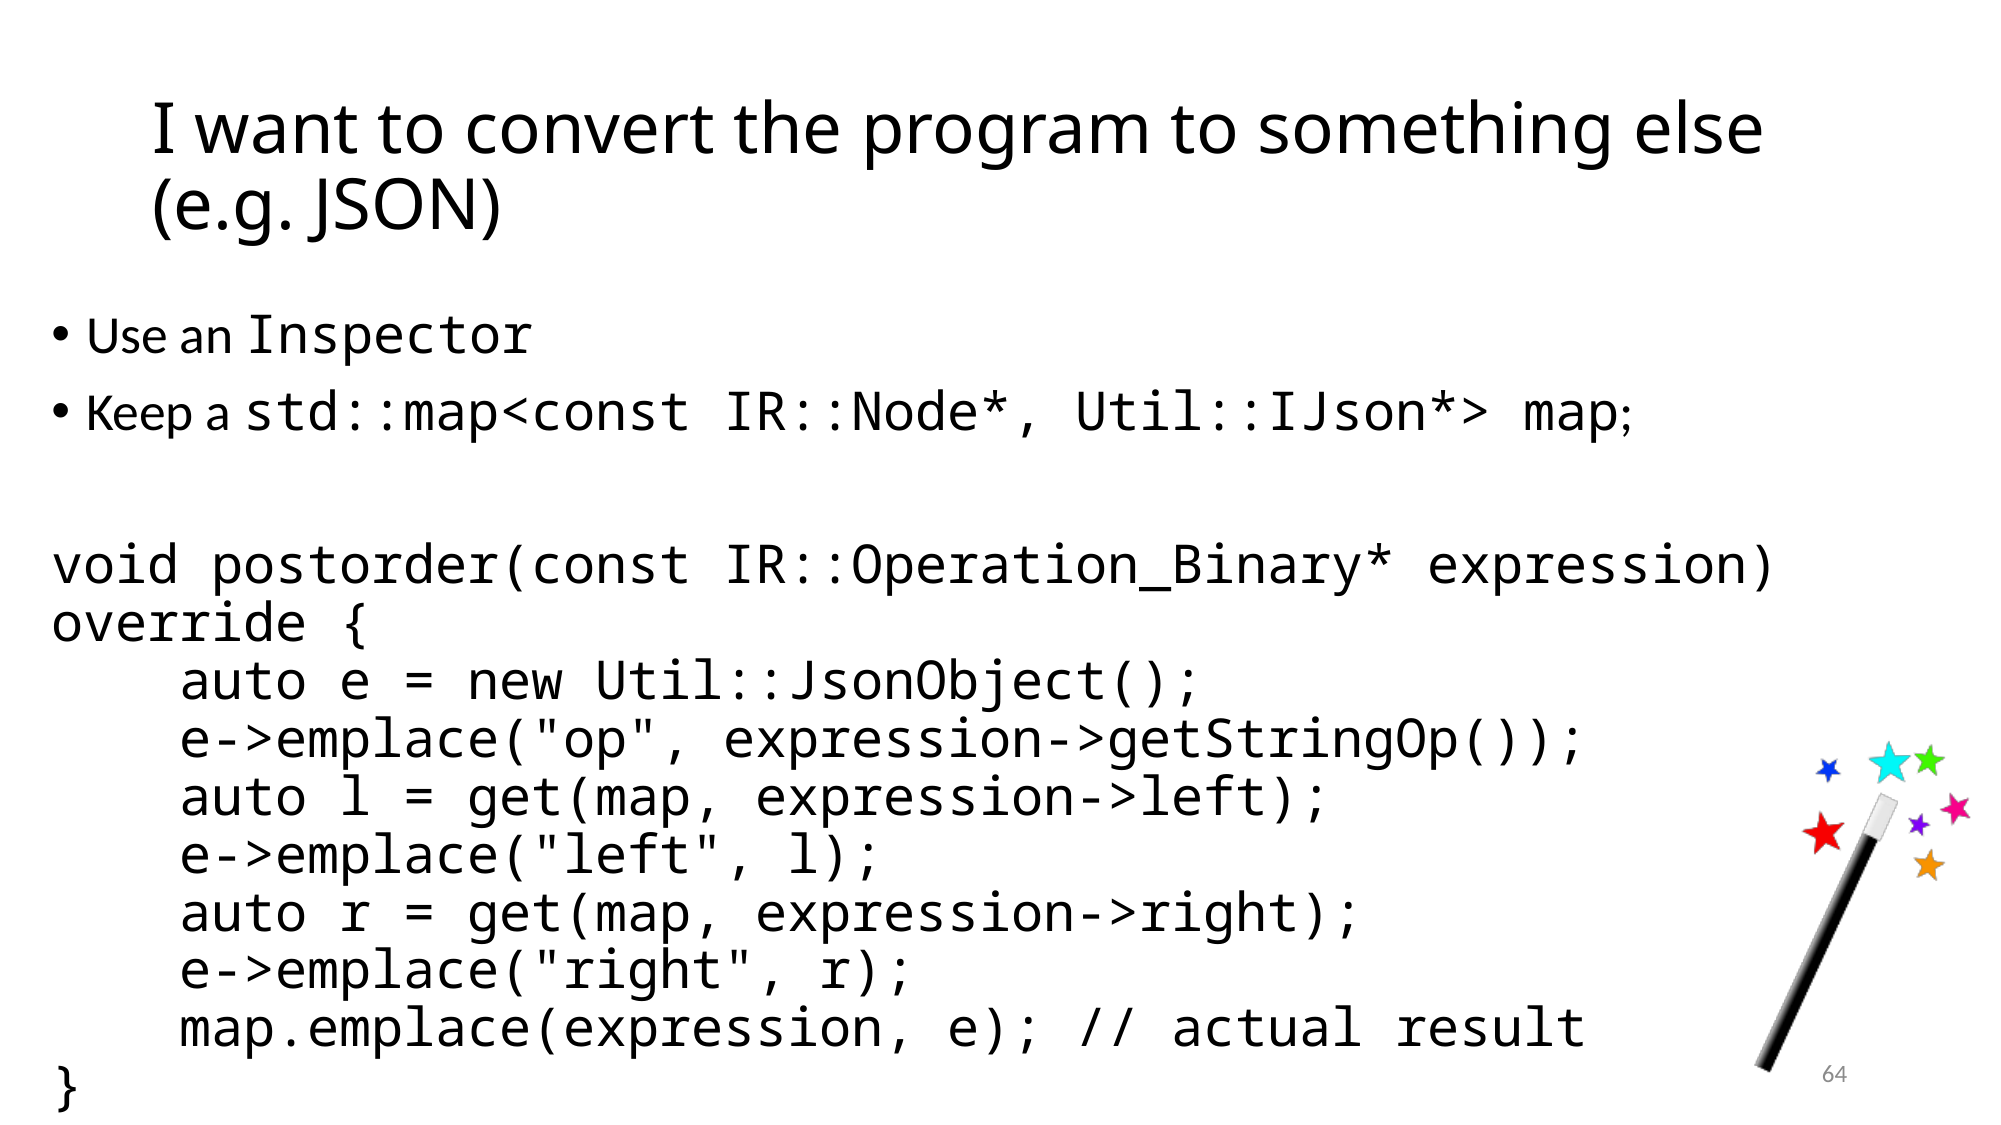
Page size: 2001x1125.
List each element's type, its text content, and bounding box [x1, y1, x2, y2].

slide_number 64 [1412, 1042, 1863, 1103]
title I want to convert the program to something else (e.g. JSON) [137, 59, 1863, 278]
picture [1739, 729, 1986, 1077]
list Use an Inspector Keep a std::map<const IR::Node*, Util::IJson*> map; void postorder(const IR::Operation_Binary* expression) override { auto e = new Util::JsonObject(); e->emplace("op", expression->getStringOp()); auto l = get(map, expression->left); e->emplace("left", l); auto r = get(map, expression->right); e->emplace("right", r); map.emplace(expression, e); // actual result } [36, 299, 2000, 1125]
